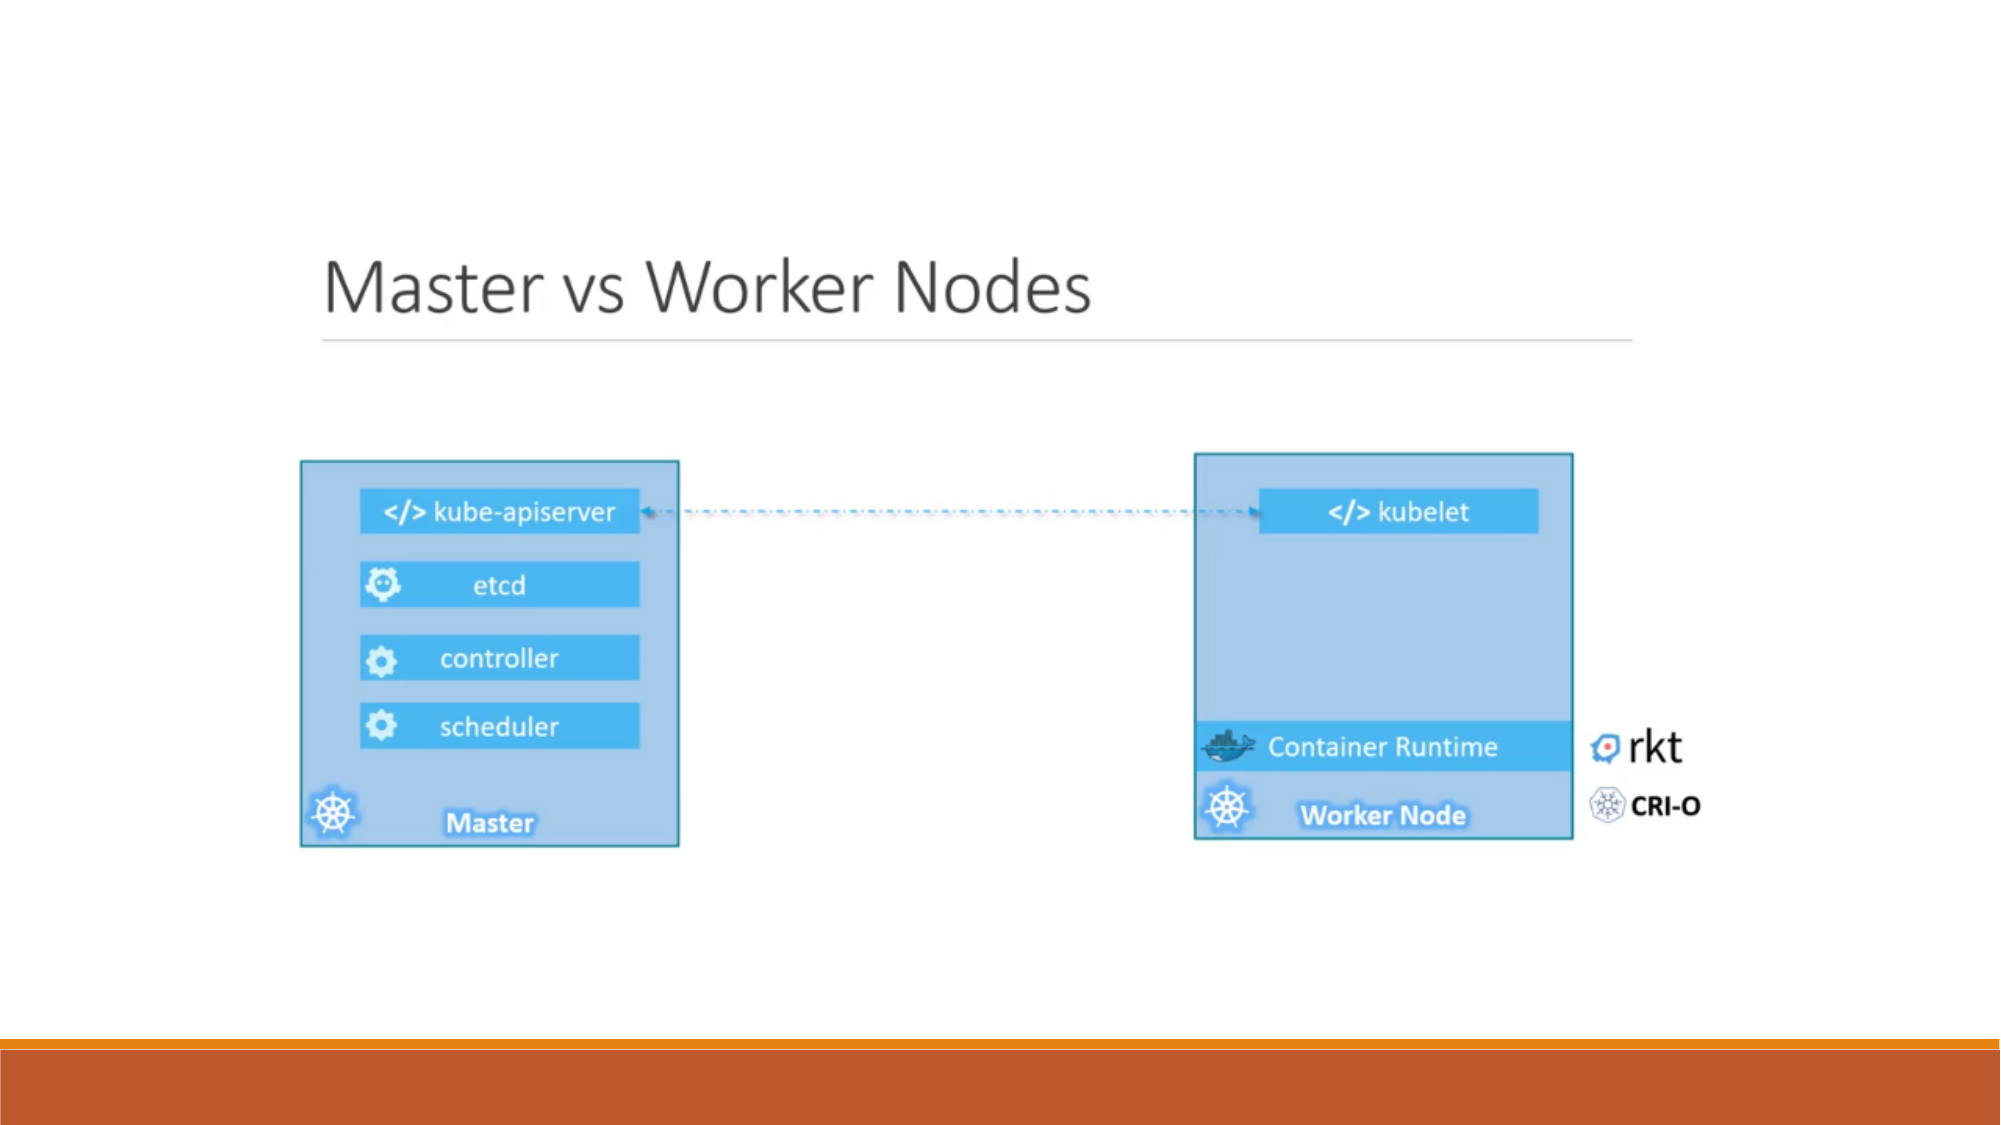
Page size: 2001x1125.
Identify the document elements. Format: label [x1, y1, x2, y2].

picture [261, 207, 1738, 917]
